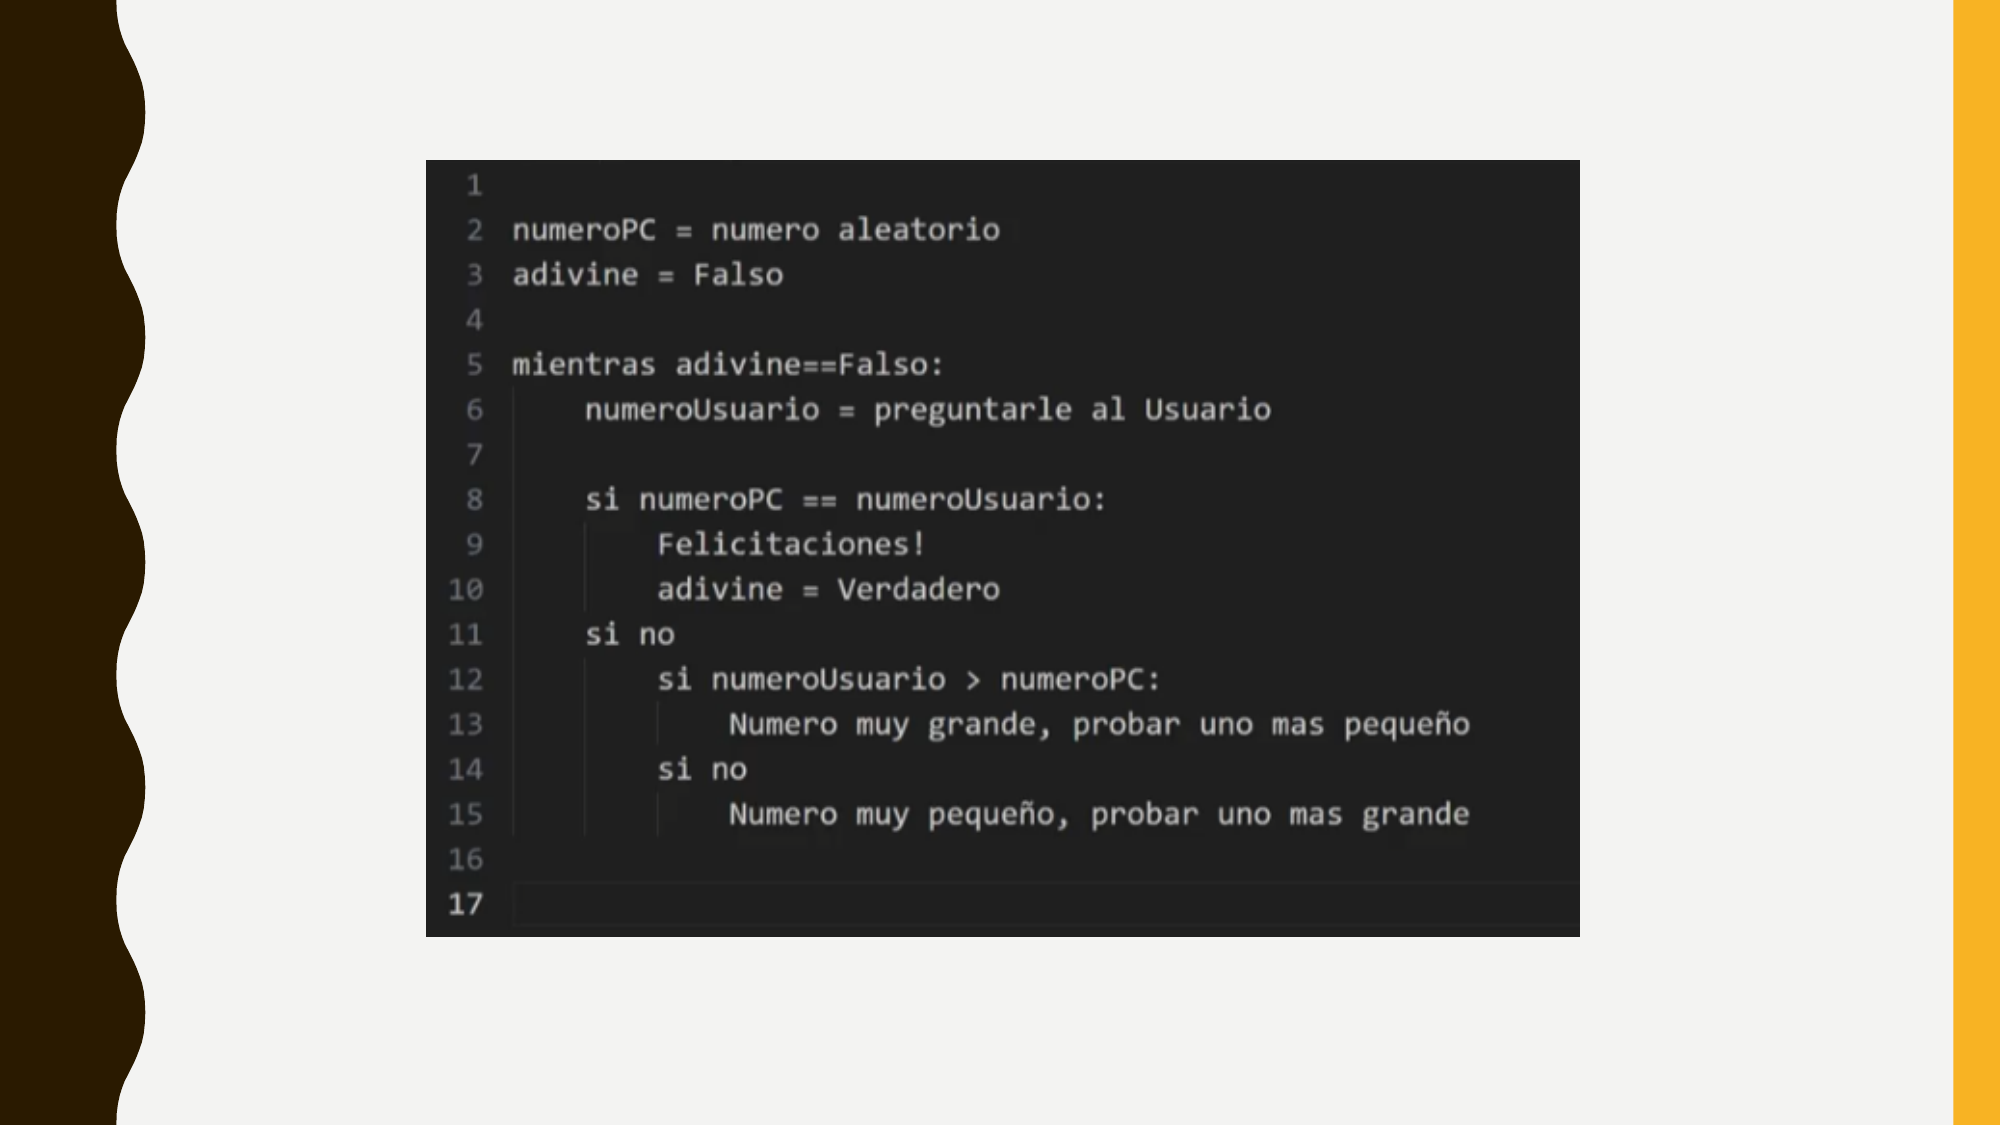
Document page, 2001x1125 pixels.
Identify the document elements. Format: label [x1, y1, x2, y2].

picture [426, 160, 1580, 937]
